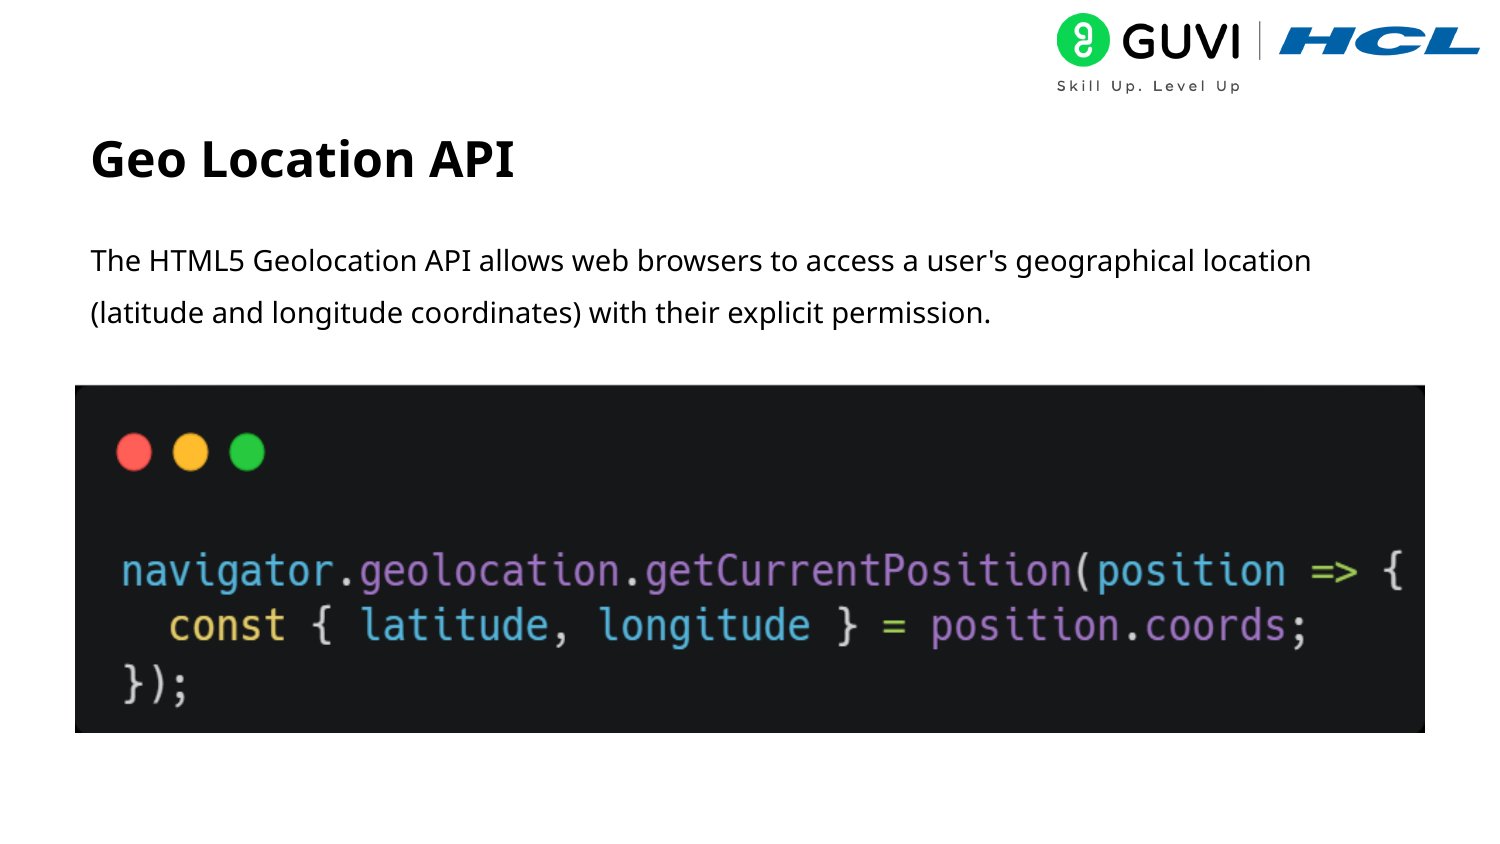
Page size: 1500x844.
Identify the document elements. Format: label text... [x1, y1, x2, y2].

picture [1057, 13, 1480, 102]
picture [75, 384, 1425, 734]
text_box The HTML5 Geolocation API allows web browsers to access a user's geographical location (latitude and longitude coordinates) with their explicit permission. [75, 209, 1425, 345]
title Geo Location API [75, 112, 1424, 209]
